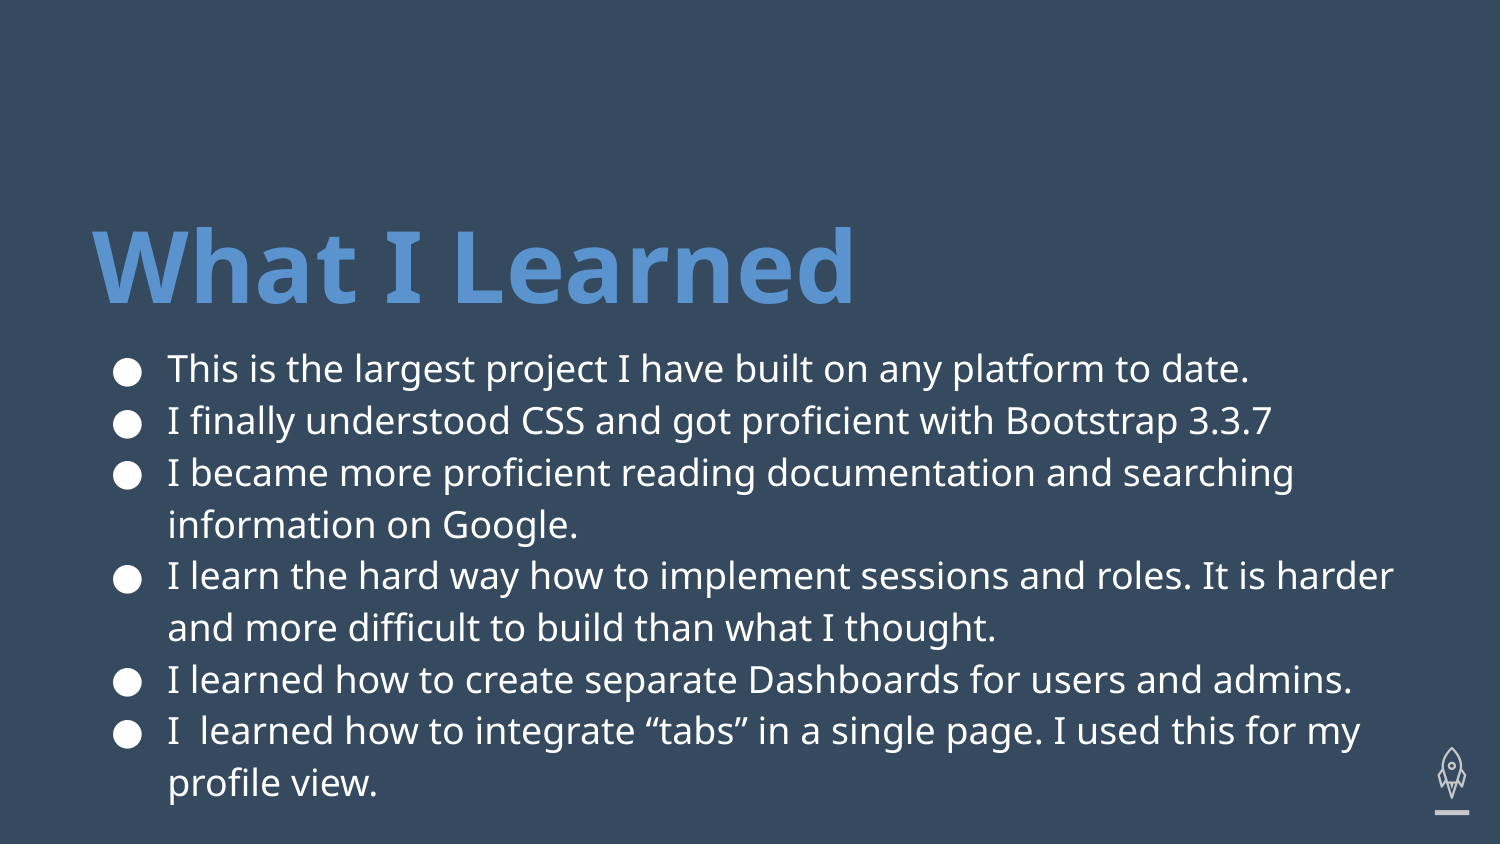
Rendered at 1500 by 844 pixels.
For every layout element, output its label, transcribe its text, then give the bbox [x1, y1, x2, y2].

list This is the largest project I have built on any platform to date. I finally understood CSS and got proficient with Bootstrap 3.3.7 I became more proficient reading documentation and searching information on Google. I learn the hard way how to implement sessions and roles. It is harder and more difficult to build than what I thought. I learned how to create separate Dashboards for users and admins. I learned how to integrate “tabs” in a single page. I used this for my profile view. [77, 323, 1427, 780]
picture [1410, 739, 1494, 823]
title What I Learned [77, 121, 1427, 323]
